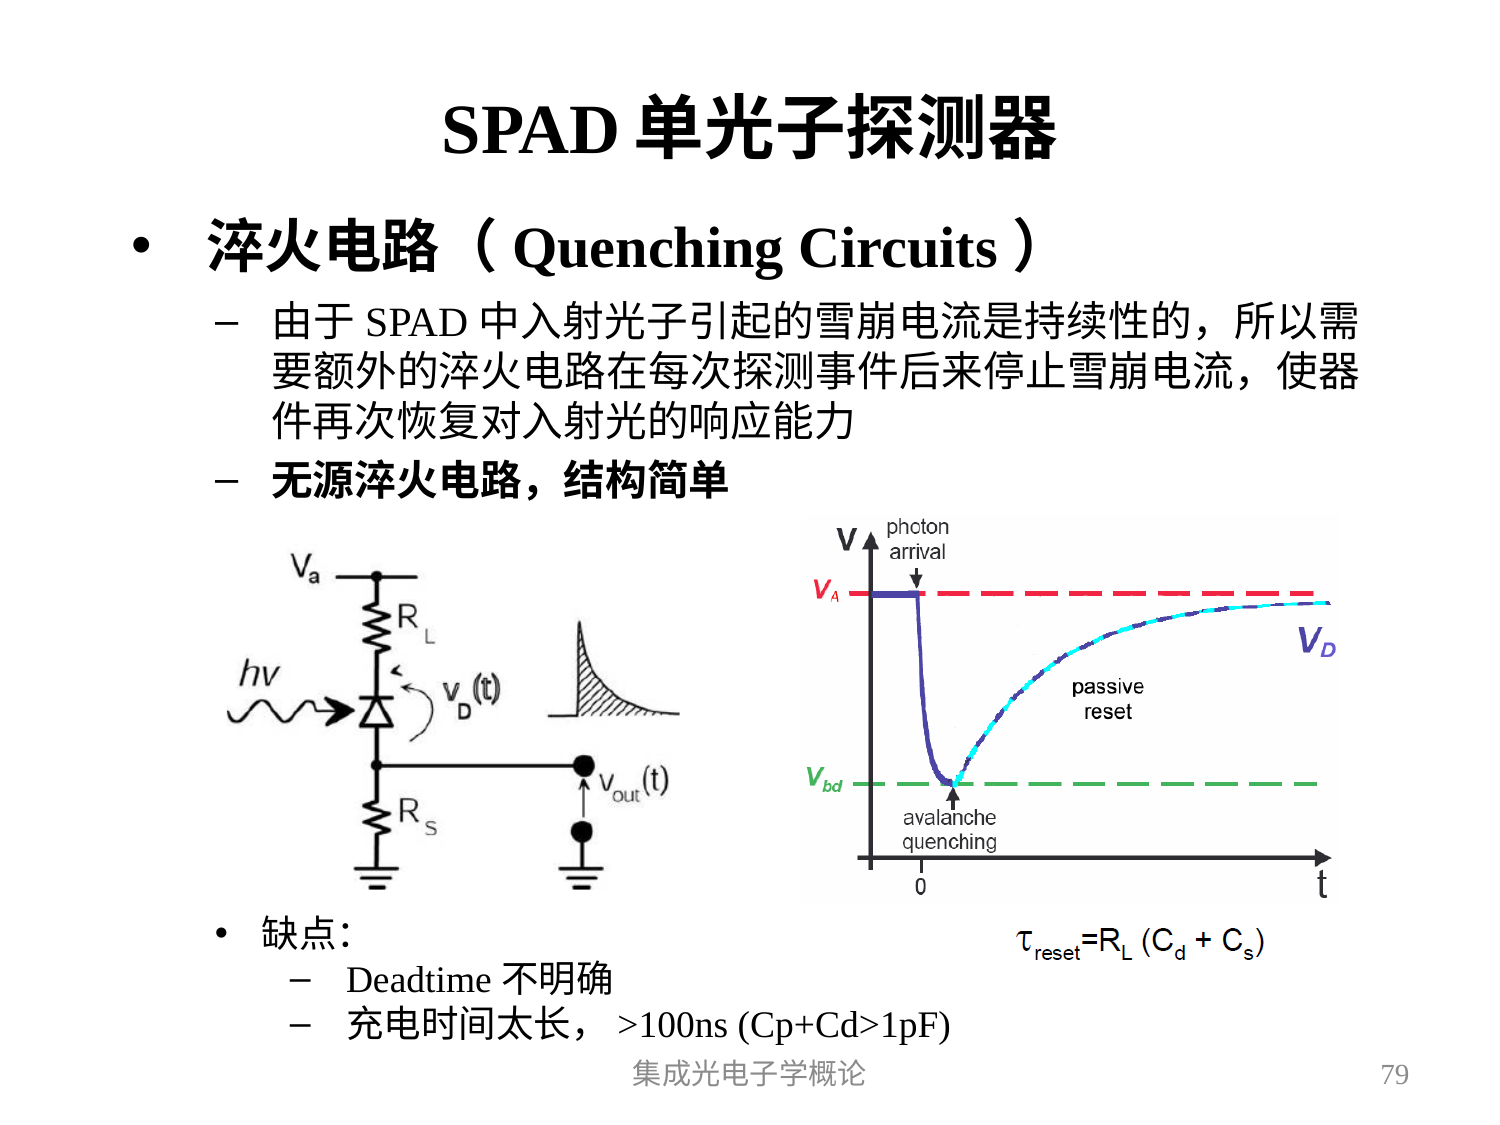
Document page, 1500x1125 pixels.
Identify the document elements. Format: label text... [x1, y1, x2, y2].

footer 集成光电子学概论 [439, 1042, 1060, 1103]
text_box 缺点： Deadtime不明确 充电时间太长，>100ns (Cp+Cd>1pF) [125, 903, 1063, 1098]
picture [787, 514, 1363, 971]
slide_number 79 [1074, 1042, 1425, 1103]
picture [212, 536, 701, 924]
text_box 淬火电路（Quenching Circuits） [116, 201, 1086, 287]
list 由于SPAD中入射光子引起的雪崩电流是持续性的，所以需要额外的淬火电路在每次探测事件后来停止雪崩电流，使器件再次恢复对入射光的响应能力 无源淬火电路，结构简单 [200, 287, 1375, 563]
title SPAD单光子探测器 [75, 75, 1425, 175]
